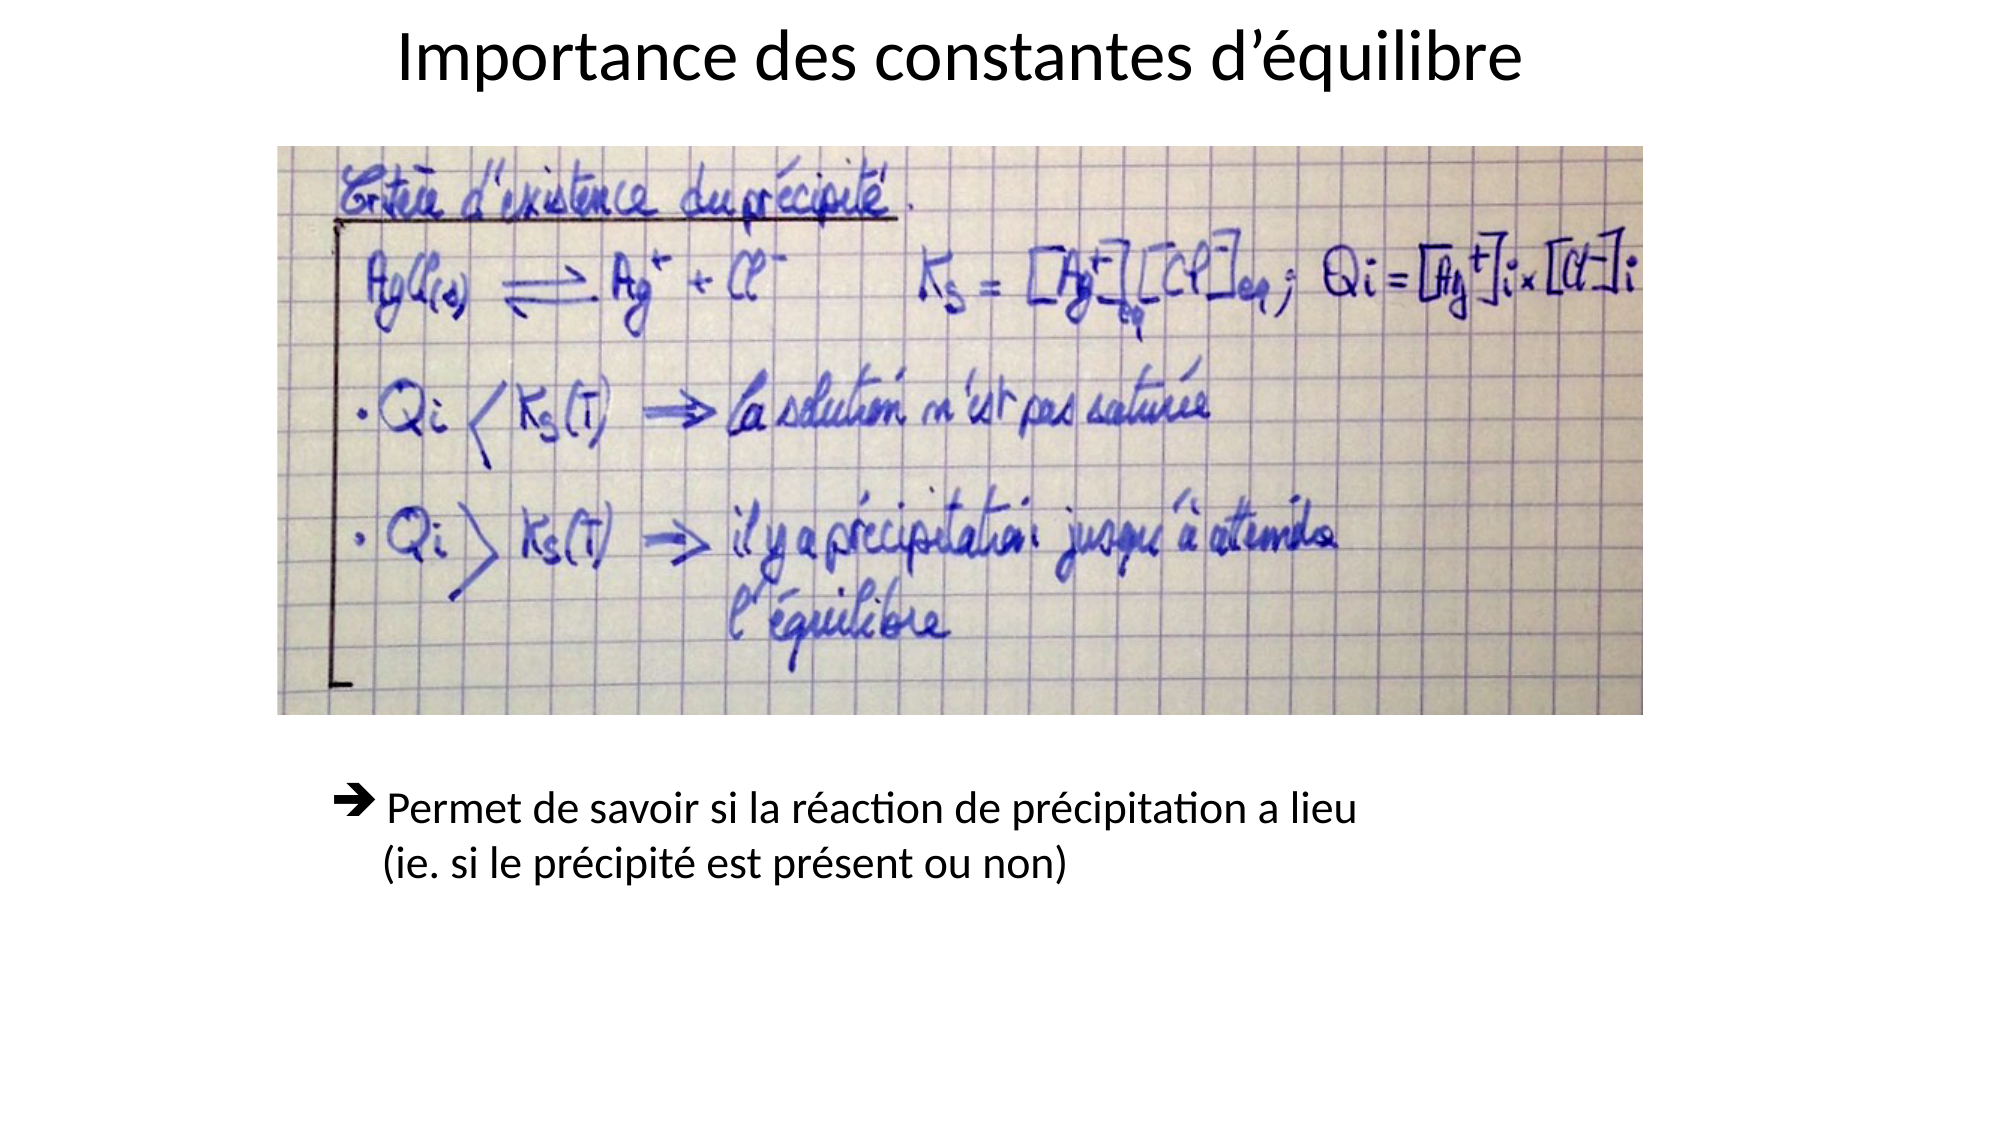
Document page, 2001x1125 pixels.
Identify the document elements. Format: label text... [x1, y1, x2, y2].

text_box Permet de savoir si la réaction de précipitation a lieu (ie. si le précipité est présent ou non) [315, 770, 1605, 895]
picture [277, 146, 1643, 716]
text_box Importance des constantes d’équilibre [277, 0, 1660, 103]
